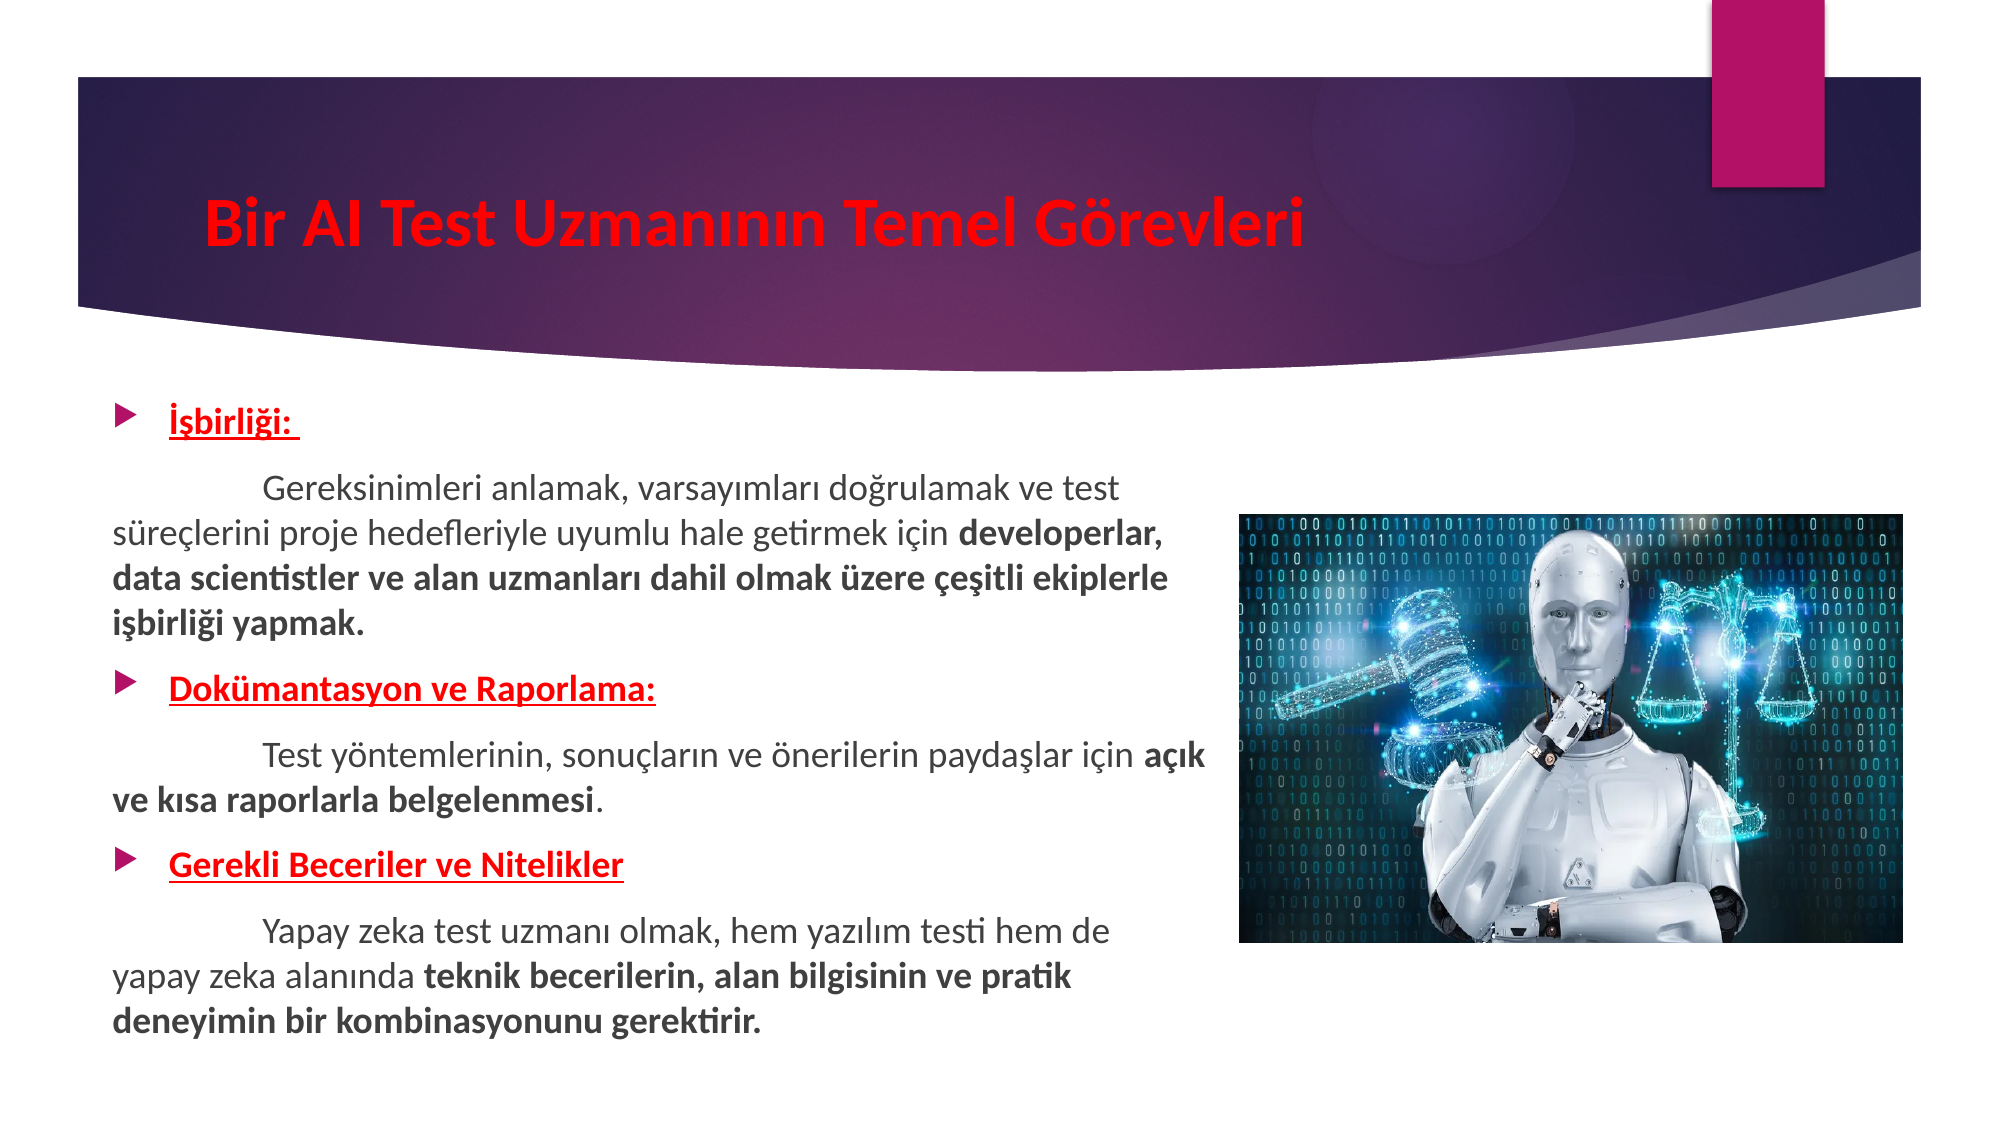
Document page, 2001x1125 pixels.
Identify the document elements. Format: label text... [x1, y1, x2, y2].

title Bir AI Test Uzmanının Temel Görevleri [189, 159, 1627, 276]
list İşbirliği: Gereksinimleri anlamak, varsayımları doğrulamak ve test süreçlerini proje hedefleriyle uyumlu hale getirmek için developerlar, data scientistler ve alan uzmanları dahil olmak üzere çeşitli ekiplerle işbirliği yapmak. Dokümantasyon ve Raporlama: Test yöntemlerinin, sonuçların ve önerilerin paydaşlar için açık ve kısa raporlarla belgelenmesi. Gerekli Beceriler ve Nitelikler Yapay zeka test uzmanı olmak, hem yazılım testi hem de yapay zeka alanında teknik becerilerin, alan bilgisinin ve pratik deneyimin bir kombinasyonunu gerektirir. [97, 389, 1222, 1068]
picture [1239, 514, 1903, 943]
